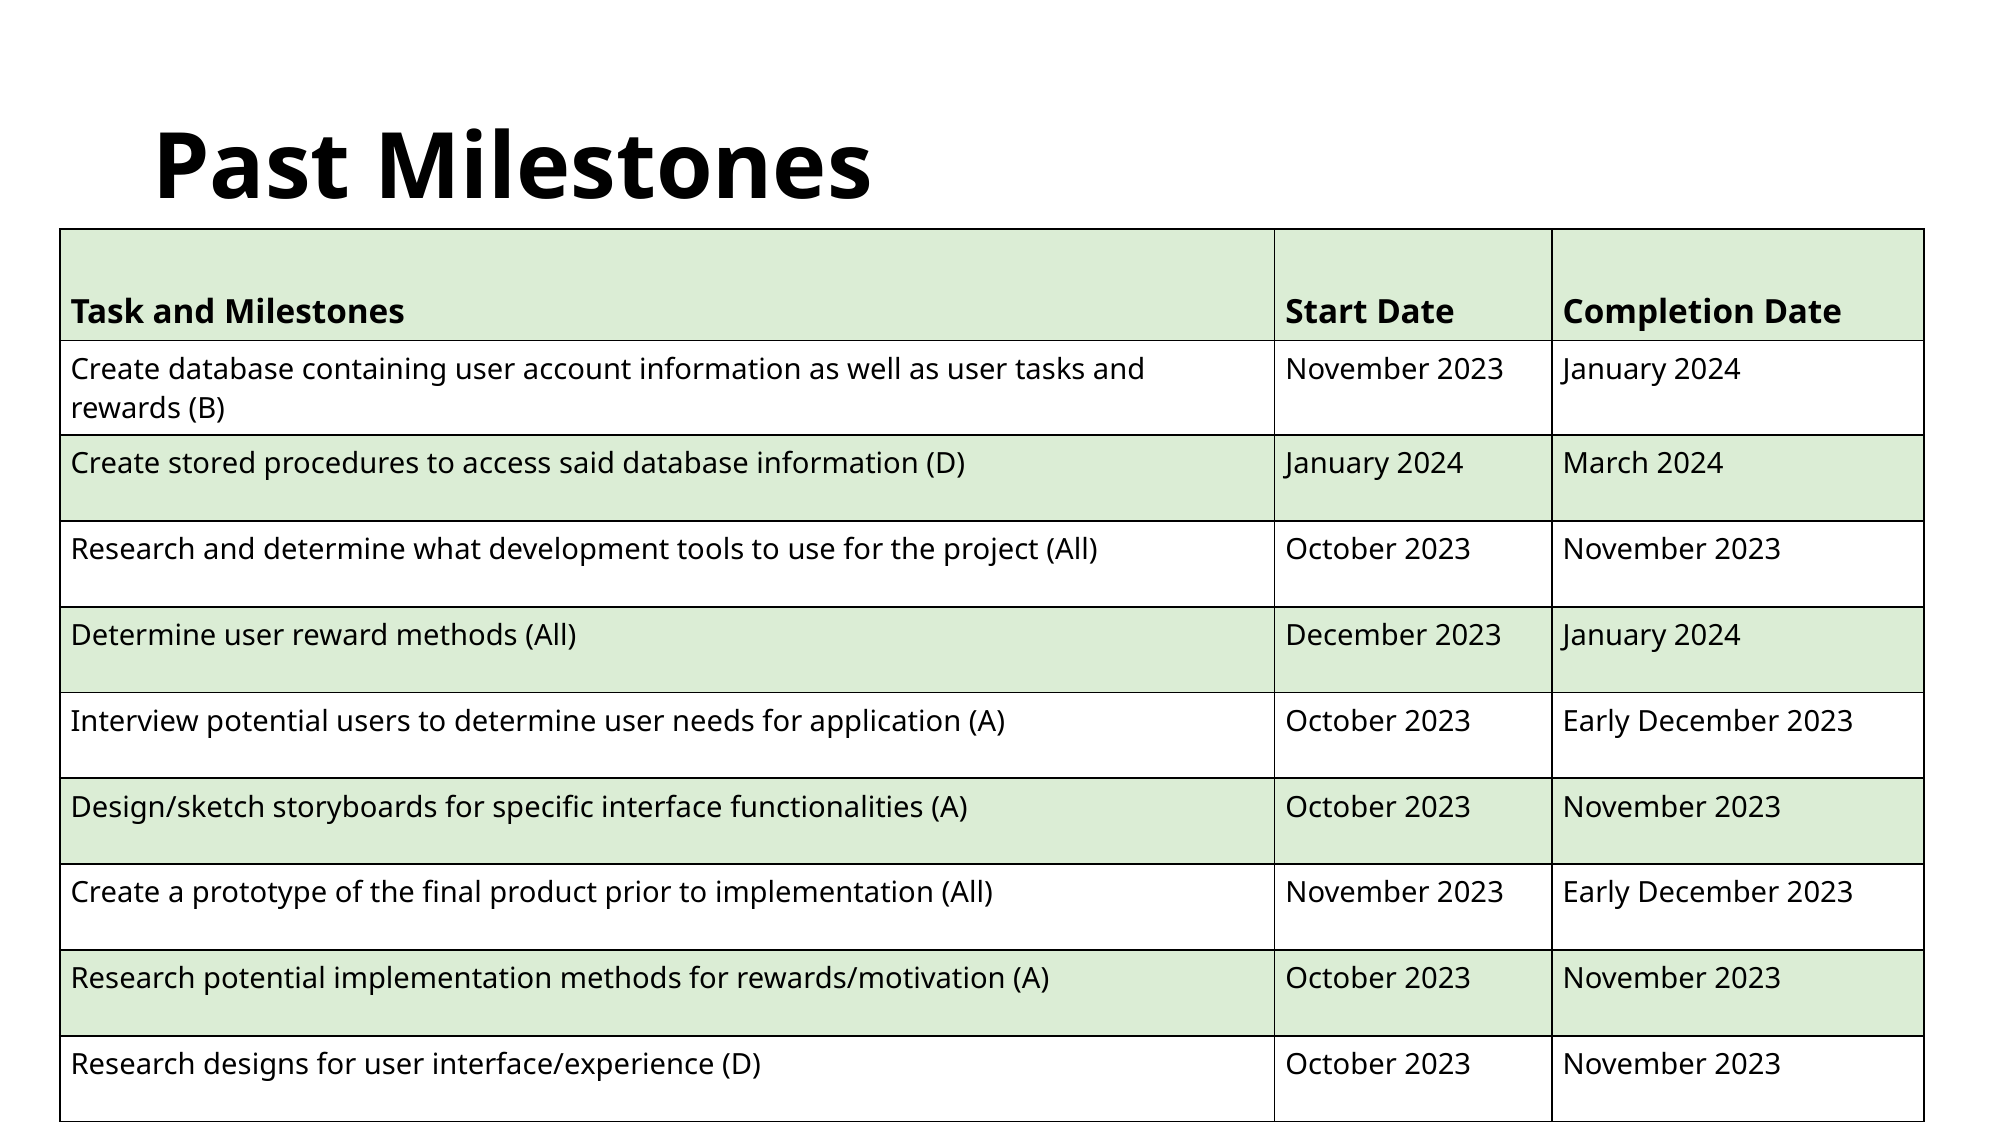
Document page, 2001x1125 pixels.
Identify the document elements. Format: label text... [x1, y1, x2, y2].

table_cell November 2023 [1553, 1037, 1923, 1121]
table_cell Create stored procedures to access said database information (D) [61, 436, 1274, 520]
table_cell Research and determine what development tools to use for the project (All) [61, 522, 1274, 606]
table_cell October 2023 [1275, 522, 1551, 606]
table_cell Early December 2023 [1553, 693, 1923, 777]
table_cell Research designs for user interface/experience (D) [61, 1037, 1274, 1121]
table_cell January 2024 [1553, 341, 1923, 434]
table_cell Create a prototype of the final product prior to implementation (All) [61, 865, 1274, 949]
table_cell Interview potential users to determine user needs for application (A) [61, 693, 1274, 777]
table_cell November 2023 [1553, 779, 1923, 863]
table_cell Early December 2023 [1553, 865, 1923, 949]
table_cell October 2023 [1275, 1037, 1551, 1121]
table_header Completion Date [1553, 230, 1923, 340]
table_cell Design/sketch storyboards for specific interface functionalities (A) [61, 779, 1274, 863]
table_cell Create database containing user account information as well as user tasks and rewards (B) [61, 341, 1274, 434]
table_cell November 2023 [1553, 951, 1923, 1035]
table_cell December 2023 [1275, 608, 1551, 692]
table_header Start Date [1275, 230, 1551, 340]
table_cell October 2023 [1275, 779, 1551, 863]
table_cell Research potential implementation methods for rewards/motivation (A) [61, 951, 1274, 1035]
table_cell January 2024 [1553, 608, 1923, 692]
table_cell November 2023 [1275, 341, 1551, 434]
table_cell January 2024 [1275, 436, 1551, 520]
table_cell November 2023 [1553, 522, 1923, 606]
table_cell October 2023 [1275, 693, 1551, 777]
table_cell Determine user reward methods (All) [61, 608, 1274, 692]
table_cell March 2024 [1553, 436, 1923, 520]
title Past Milestones [137, 59, 1863, 228]
table_cell November 2023 [1275, 865, 1551, 949]
table_cell October 2023 [1275, 951, 1551, 1035]
table_header Task and Milestones [61, 230, 1274, 340]
